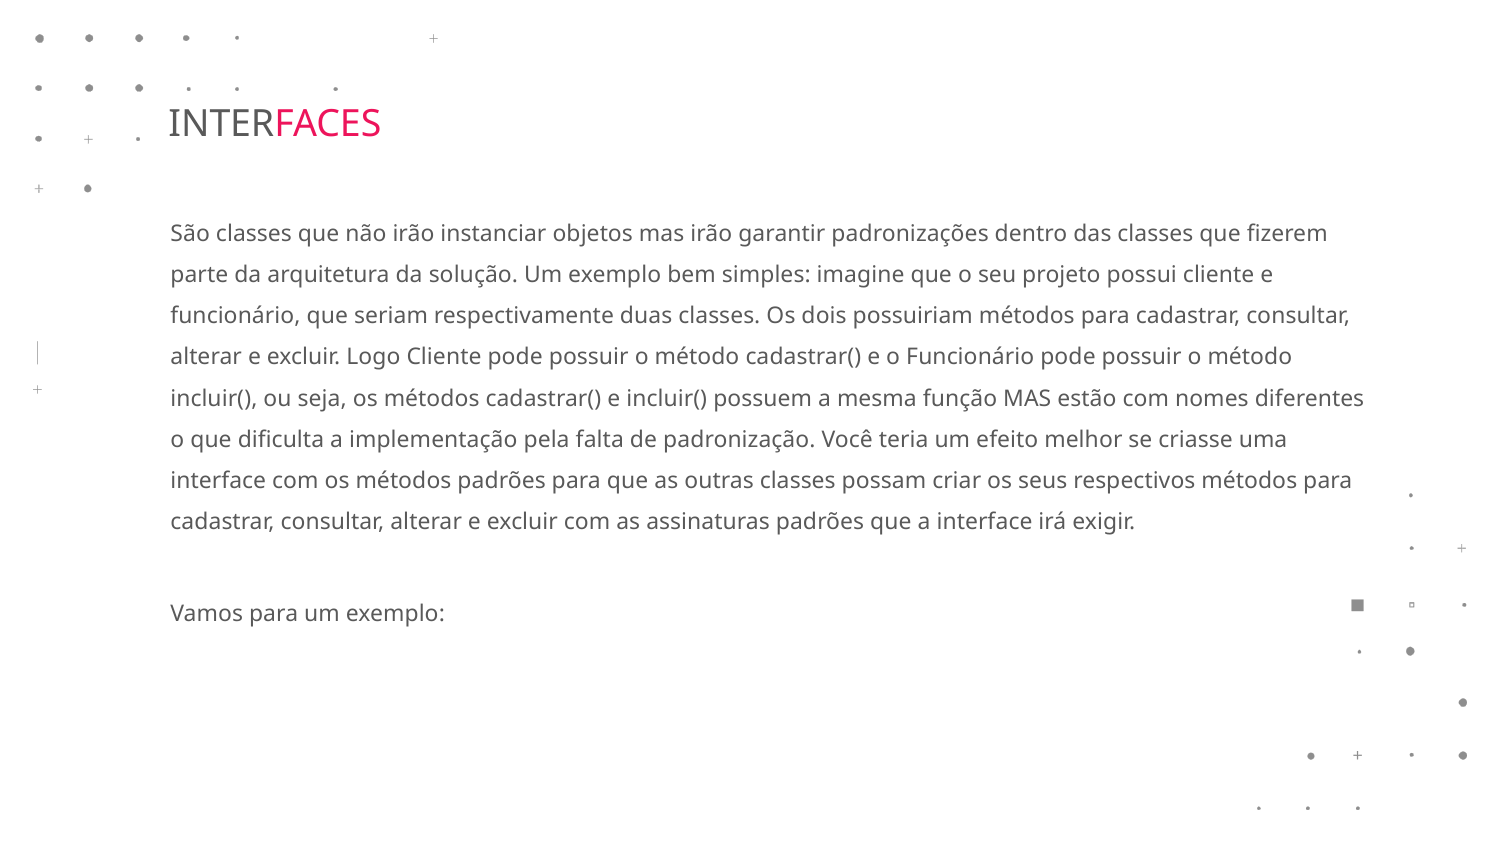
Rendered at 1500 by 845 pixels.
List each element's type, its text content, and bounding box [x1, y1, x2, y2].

text_box São classes que não irão instanciar objetos mas irão garantir padronizações dentro das classes que fizerem parte da arquitetura da solução. Um exemplo bem simples: imagine que o seu projeto possui cliente e funcionário, que seriam respectivamente duas classes. Os dois possuiriam métodos para cadastrar, consultar, alterar e excluir. Logo Cliente pode possuir o método cadastrar() e o Funcionário pode possuir o método incluir(), ou seja, os métodos cadastrar() e incluir() possuem a mesma função MAS estão com nomes diferentes o que dificulta a implementação pela falta de padronização. Você teria um efeito melhor se criasse uma interface com os métodos padrões para que as outras classes possam criar os seus respectivos métodos para cadastrar, consultar, alterar e excluir com as assinaturas padrões que a interface irá exigir. Vamos para um exemplo: [80, 197, 1385, 766]
picture [33, 34, 1467, 810]
text_box INTERFACES [153, 91, 1027, 151]
